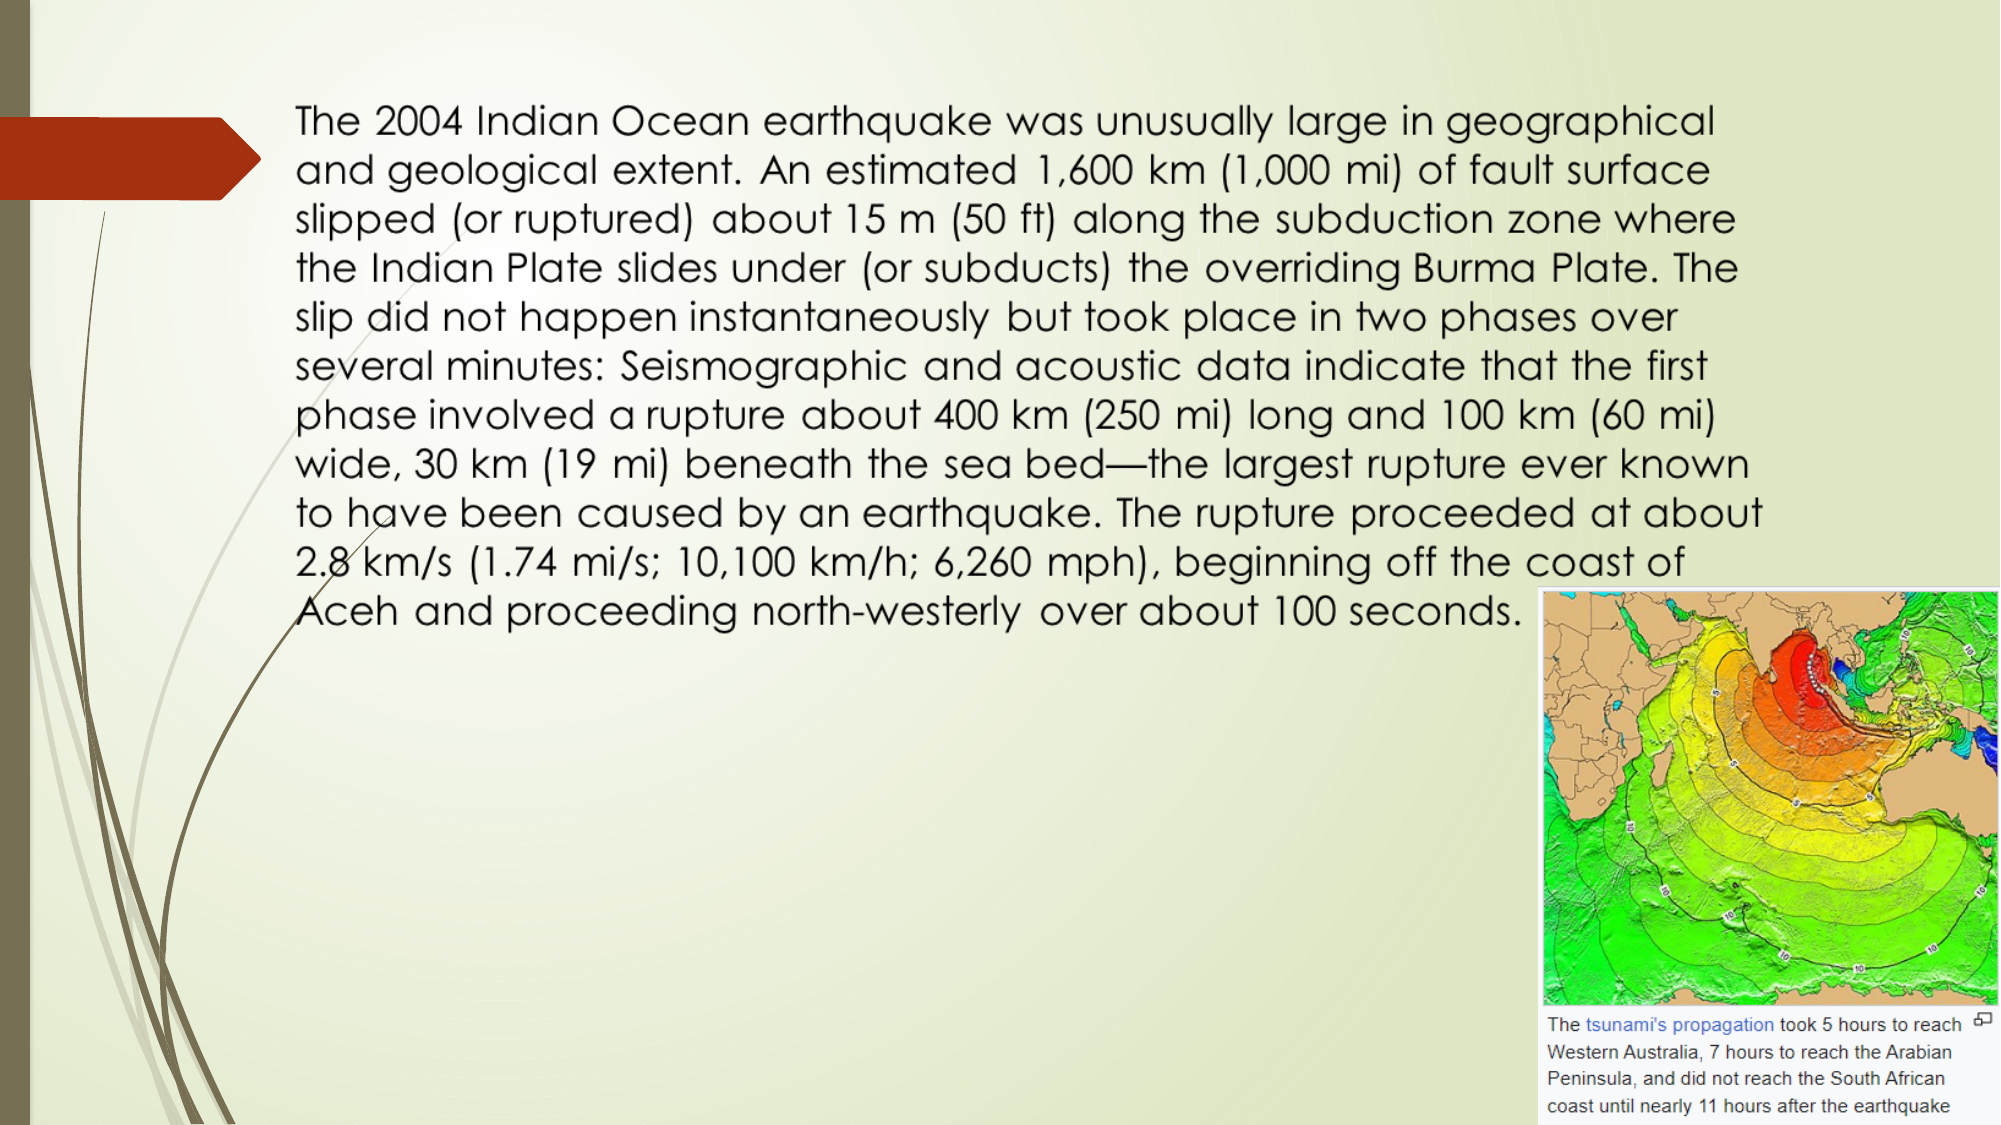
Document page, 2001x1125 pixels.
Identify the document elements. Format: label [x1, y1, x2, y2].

picture [270, 80, 2000, 1125]
